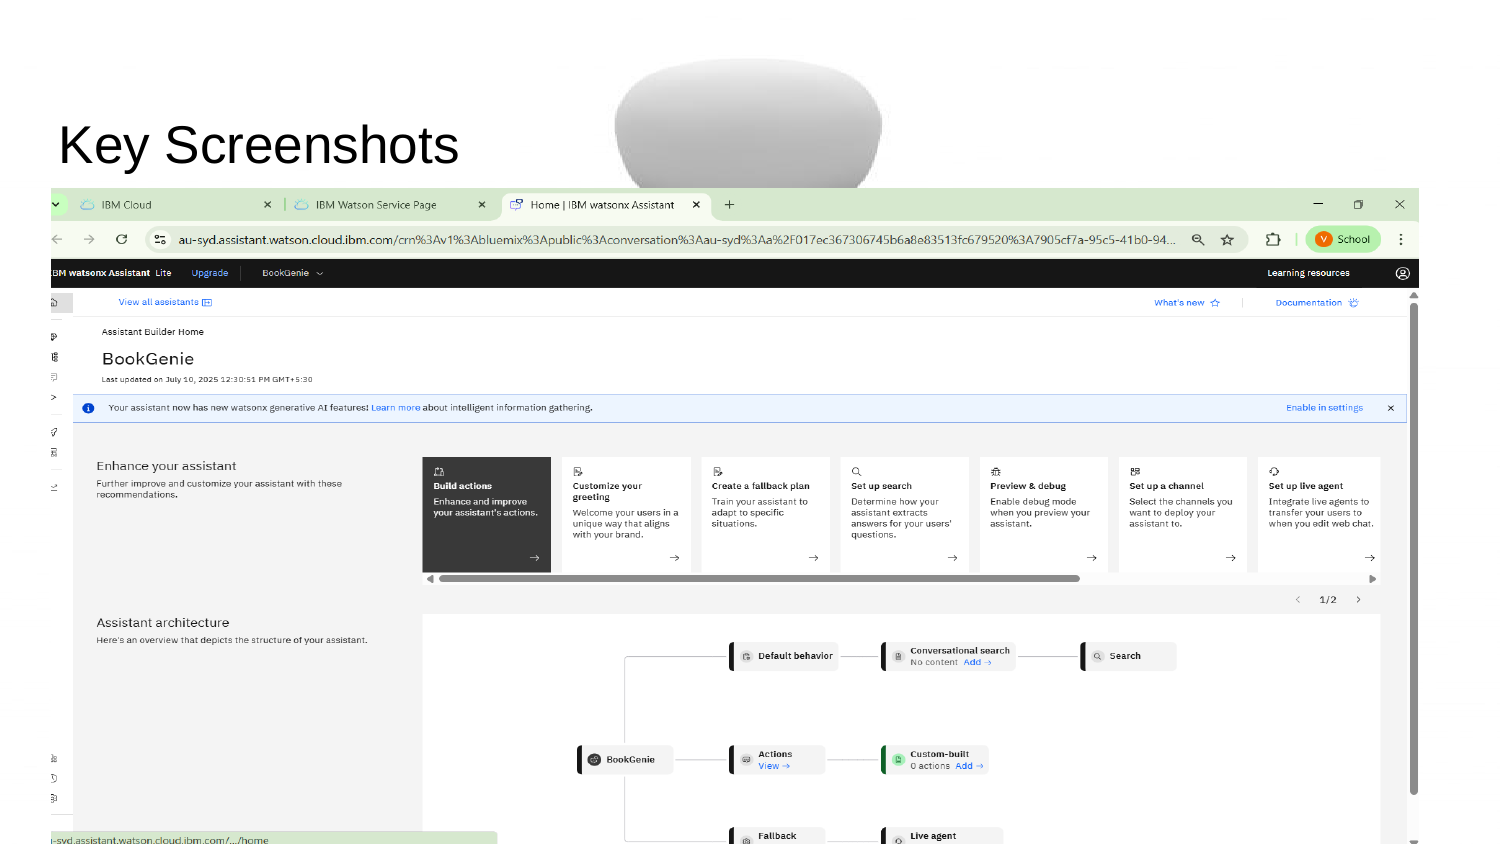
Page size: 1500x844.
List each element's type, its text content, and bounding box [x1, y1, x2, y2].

title Key Screenshots [43, 95, 1442, 189]
picture [0, 0, 1500, 844]
